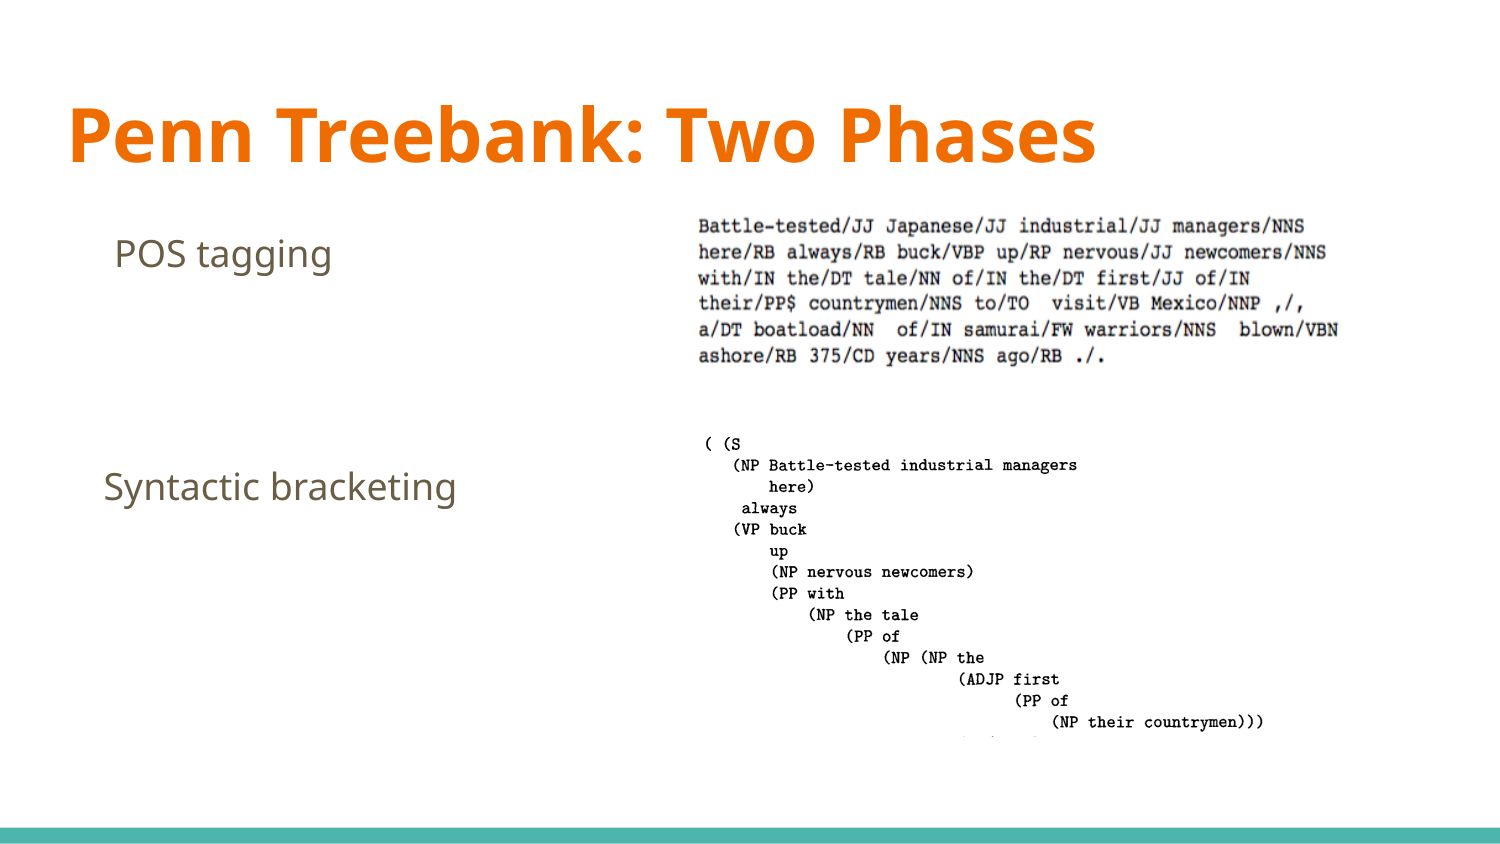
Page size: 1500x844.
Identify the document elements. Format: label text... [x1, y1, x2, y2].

picture [697, 426, 1275, 738]
picture [687, 207, 1373, 380]
title Penn Treebank: Two Phases [51, 72, 1449, 189]
list POS tagging Syntactic bracketing [51, 207, 1449, 750]
